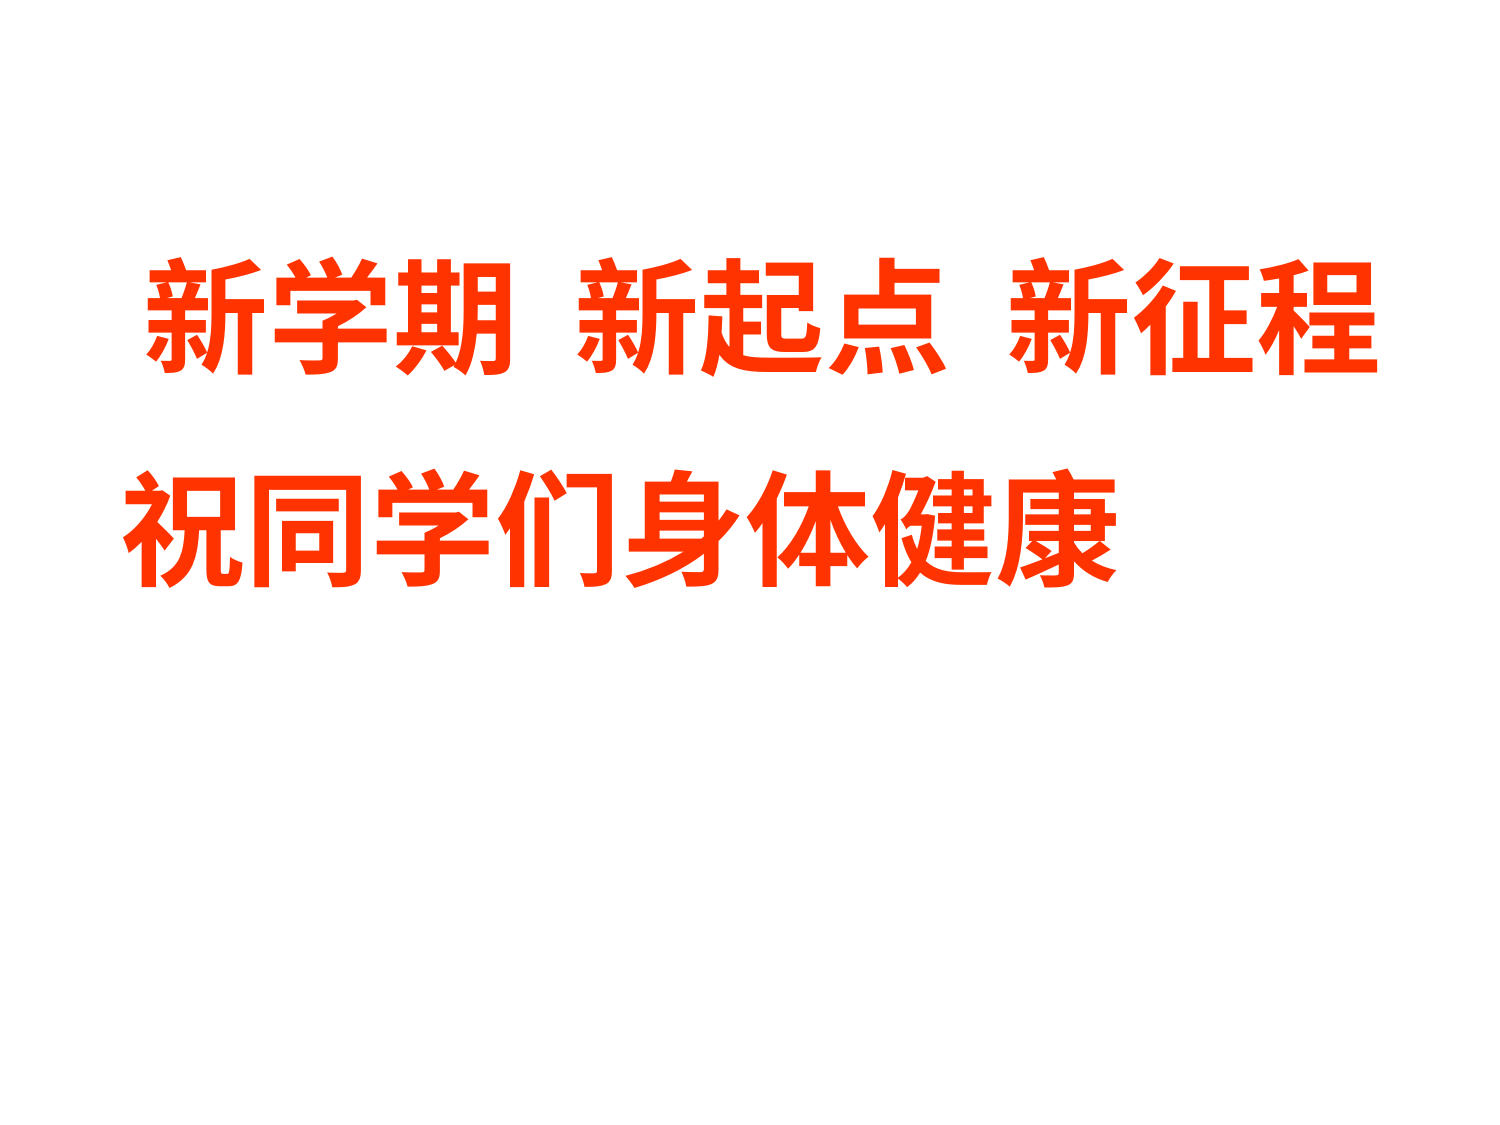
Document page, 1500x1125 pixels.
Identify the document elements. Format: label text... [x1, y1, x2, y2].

text_box 新学期 新起点 新征程 祝同学们身体健康 [95, 231, 1430, 609]
